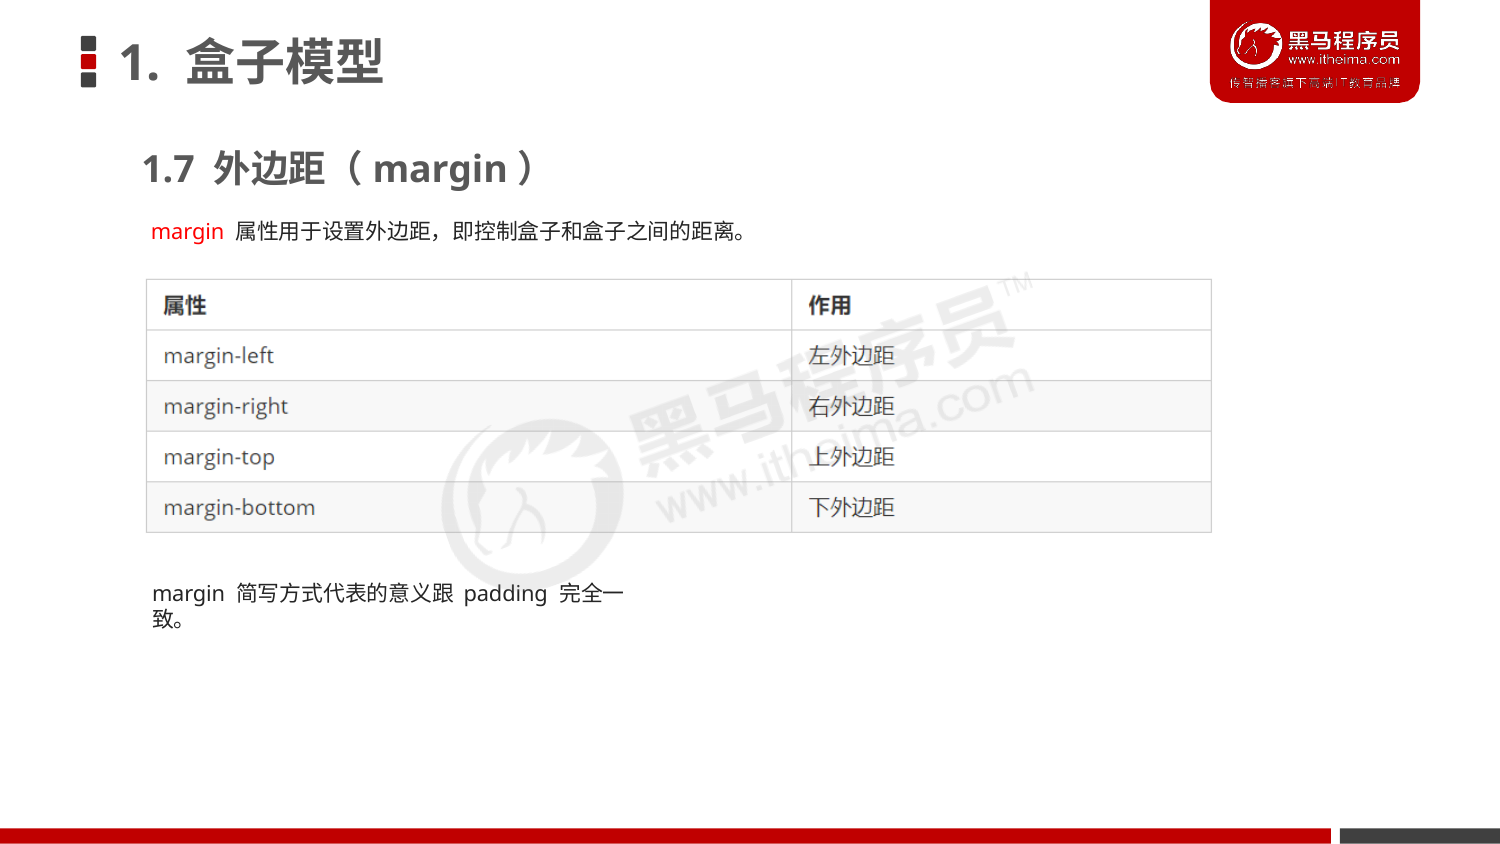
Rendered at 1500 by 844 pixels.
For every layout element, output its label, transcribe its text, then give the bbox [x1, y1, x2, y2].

text_box 1.7 外边距（margin） margin 属性用于设置外边距，即控制盒子和盒子之间的距离。 [139, 144, 760, 245]
text_box [1209, 0, 1421, 88]
text_box [401, 210, 1099, 633]
text_box [137, 271, 401, 542]
text_box [1211, 11, 1419, 97]
title 1. 盒子模型 [116, 30, 1384, 171]
text_box margin 简写方式代表的意义跟 padding 完全一致。 [150, 579, 401, 632]
text_box [0, 828, 1331, 844]
text_box [1339, 828, 1500, 844]
text_box [1384, 97, 1414, 103]
text_box [1099, 271, 1221, 542]
